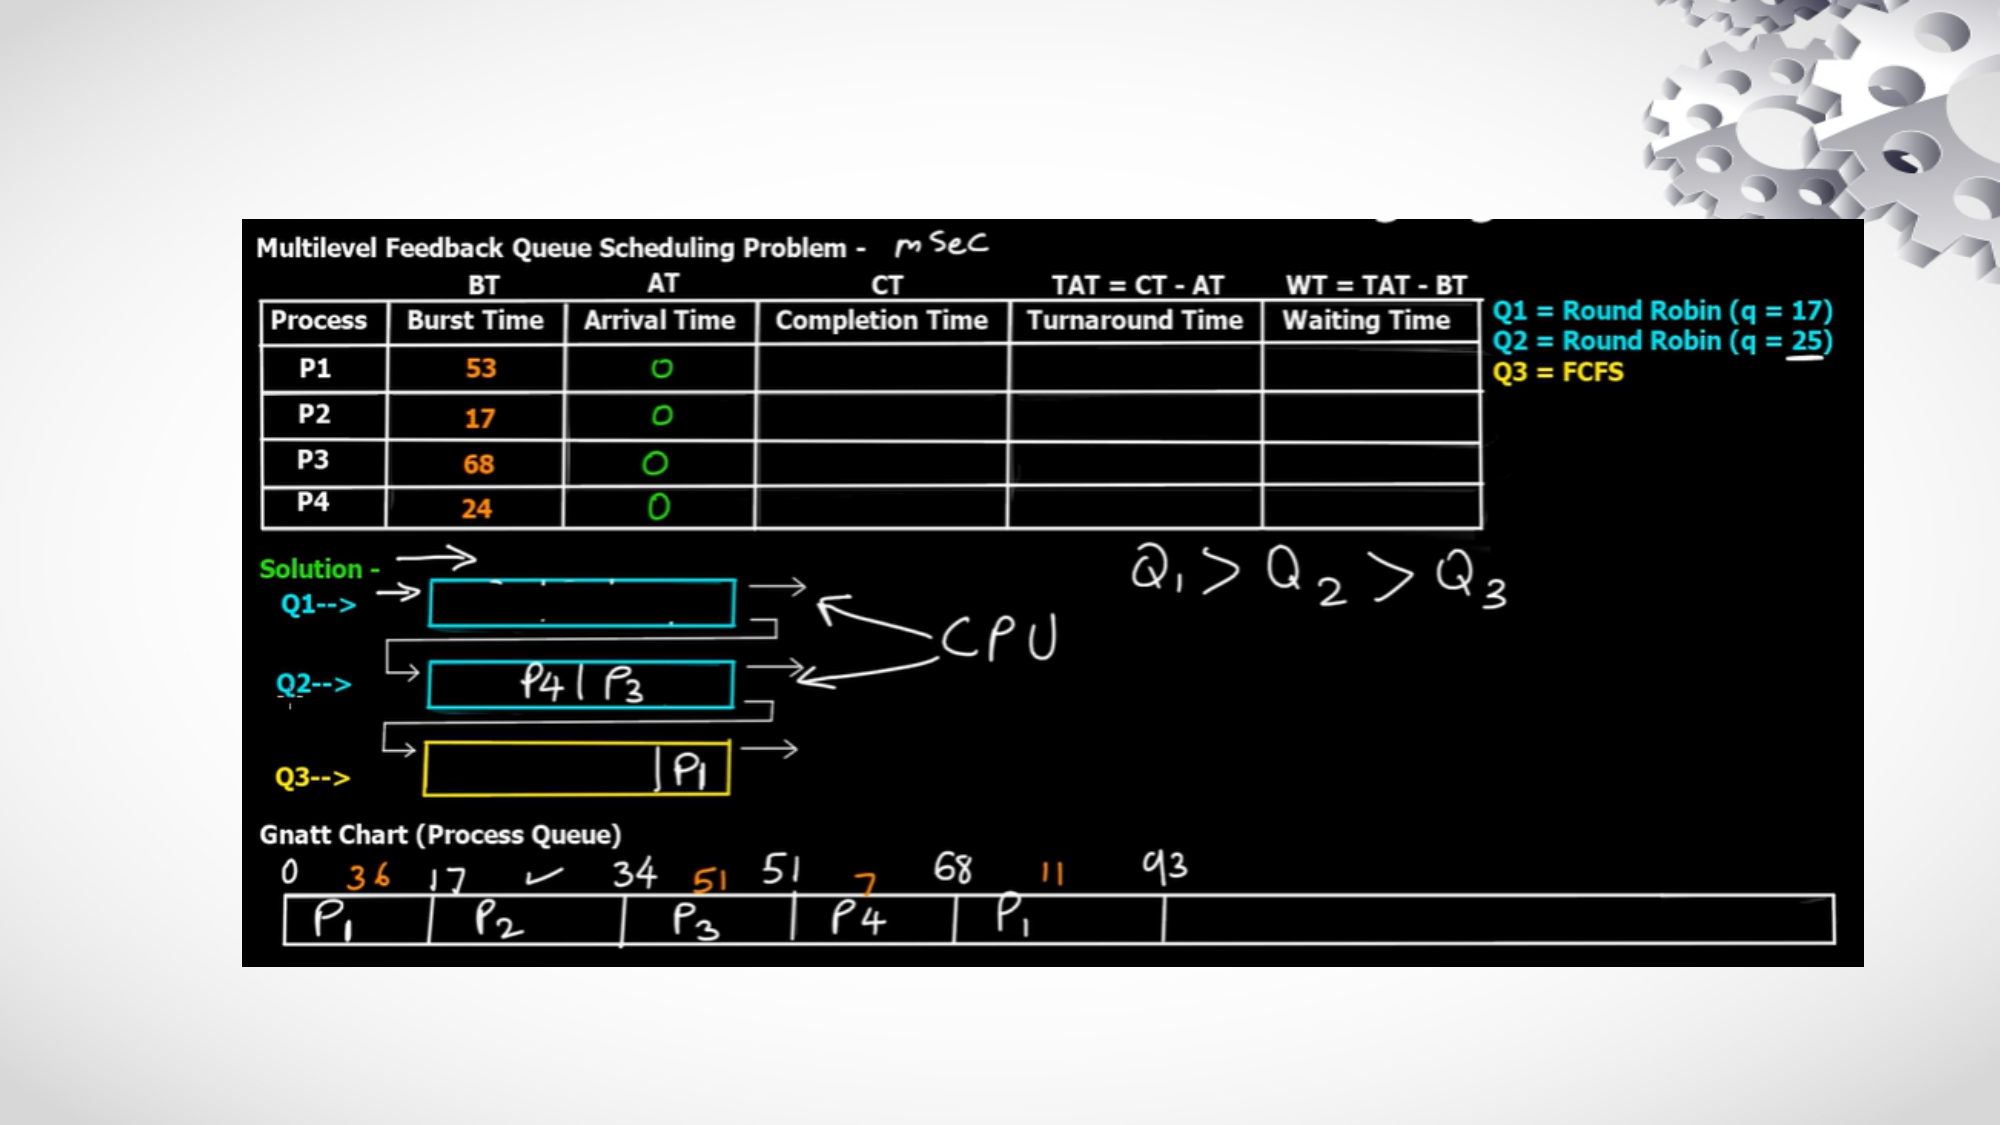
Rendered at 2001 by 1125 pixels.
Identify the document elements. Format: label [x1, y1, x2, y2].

list [242, 219, 1864, 967]
picture [0, 0, 2000, 1125]
